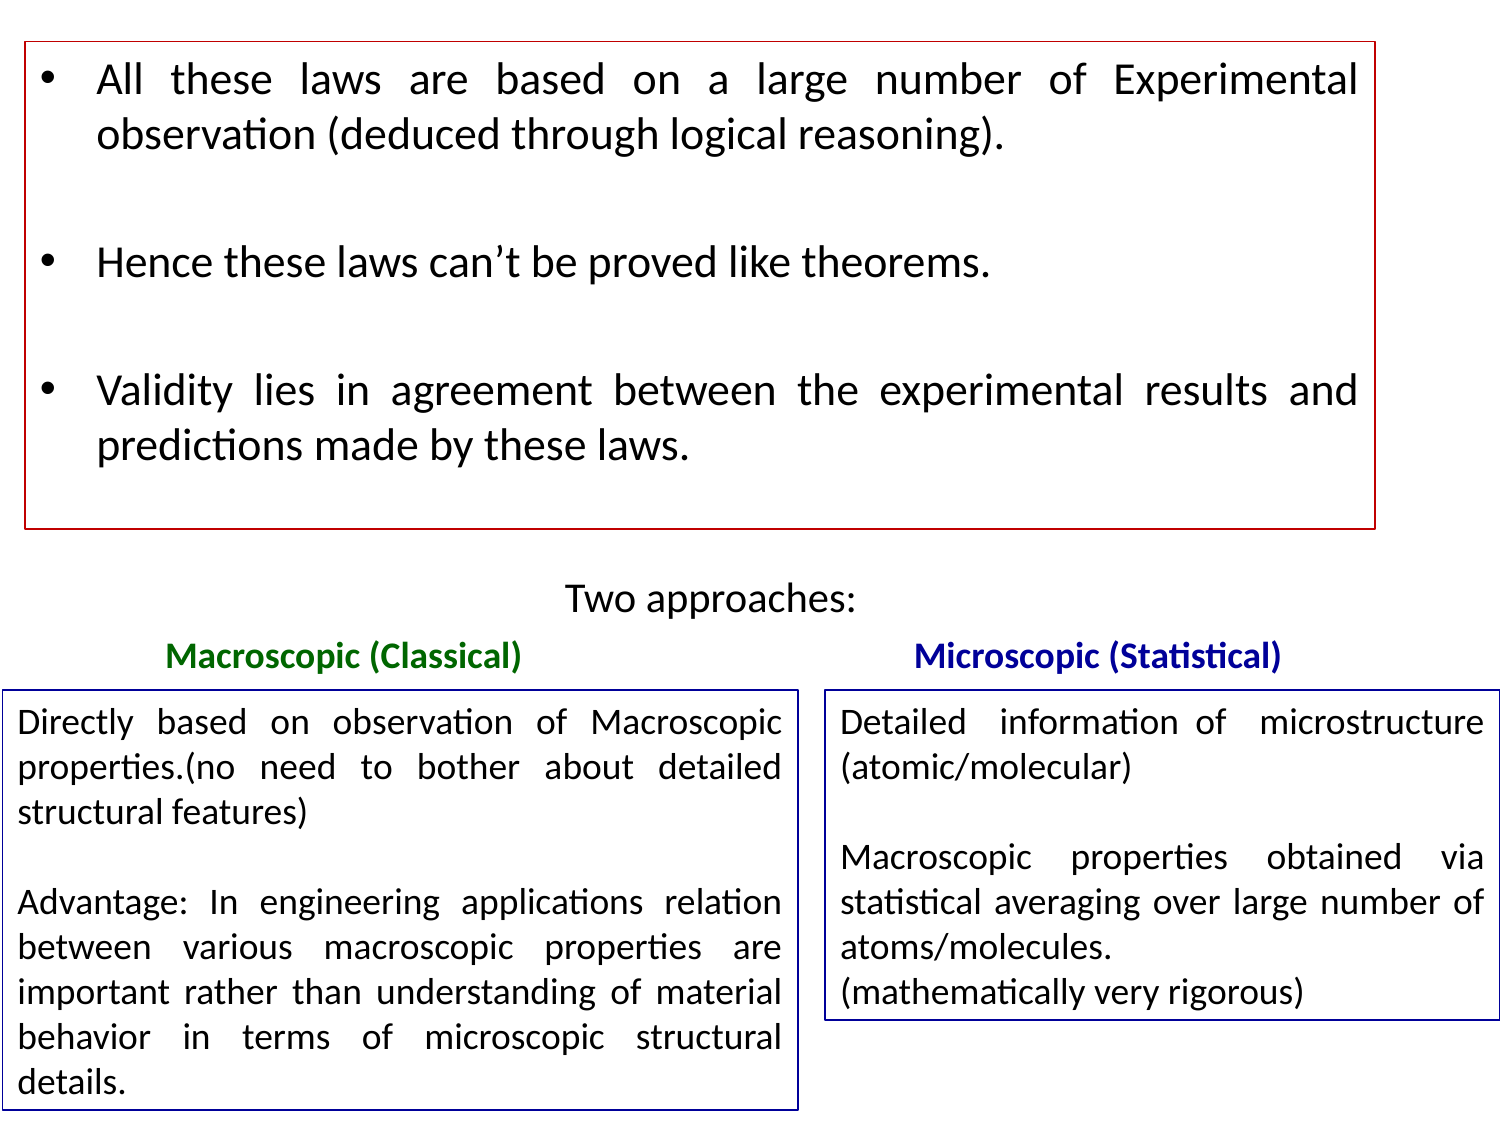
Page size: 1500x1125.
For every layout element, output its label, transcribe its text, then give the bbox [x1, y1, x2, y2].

text_box Two approaches: [549, 562, 1500, 629]
text_box Directly based on observation of Macroscopic properties.(no need to bother about detailed structural features) Advantage: In engineering applications relation between various macroscopic properties are important rather than understanding of material behavior in terms of microscopic structural details. [2, 689, 799, 1110]
text_box Macroscopic (Classical) Microscopic (Statistical) [149, 623, 1350, 684]
list All these laws are based on a large number of Experimental observation (deduced through logical reasoning). Hence these laws can’t be proved like theorems. Validity lies in agreement between the experimental results and predictions made by these laws. [24, 41, 1375, 529]
text_box Detailed information of microstructure (atomic/molecular) Macroscopic properties obtained via statistical averaging over large number of atoms/molecules. (mathematically very rigorous) [824, 689, 1500, 1020]
